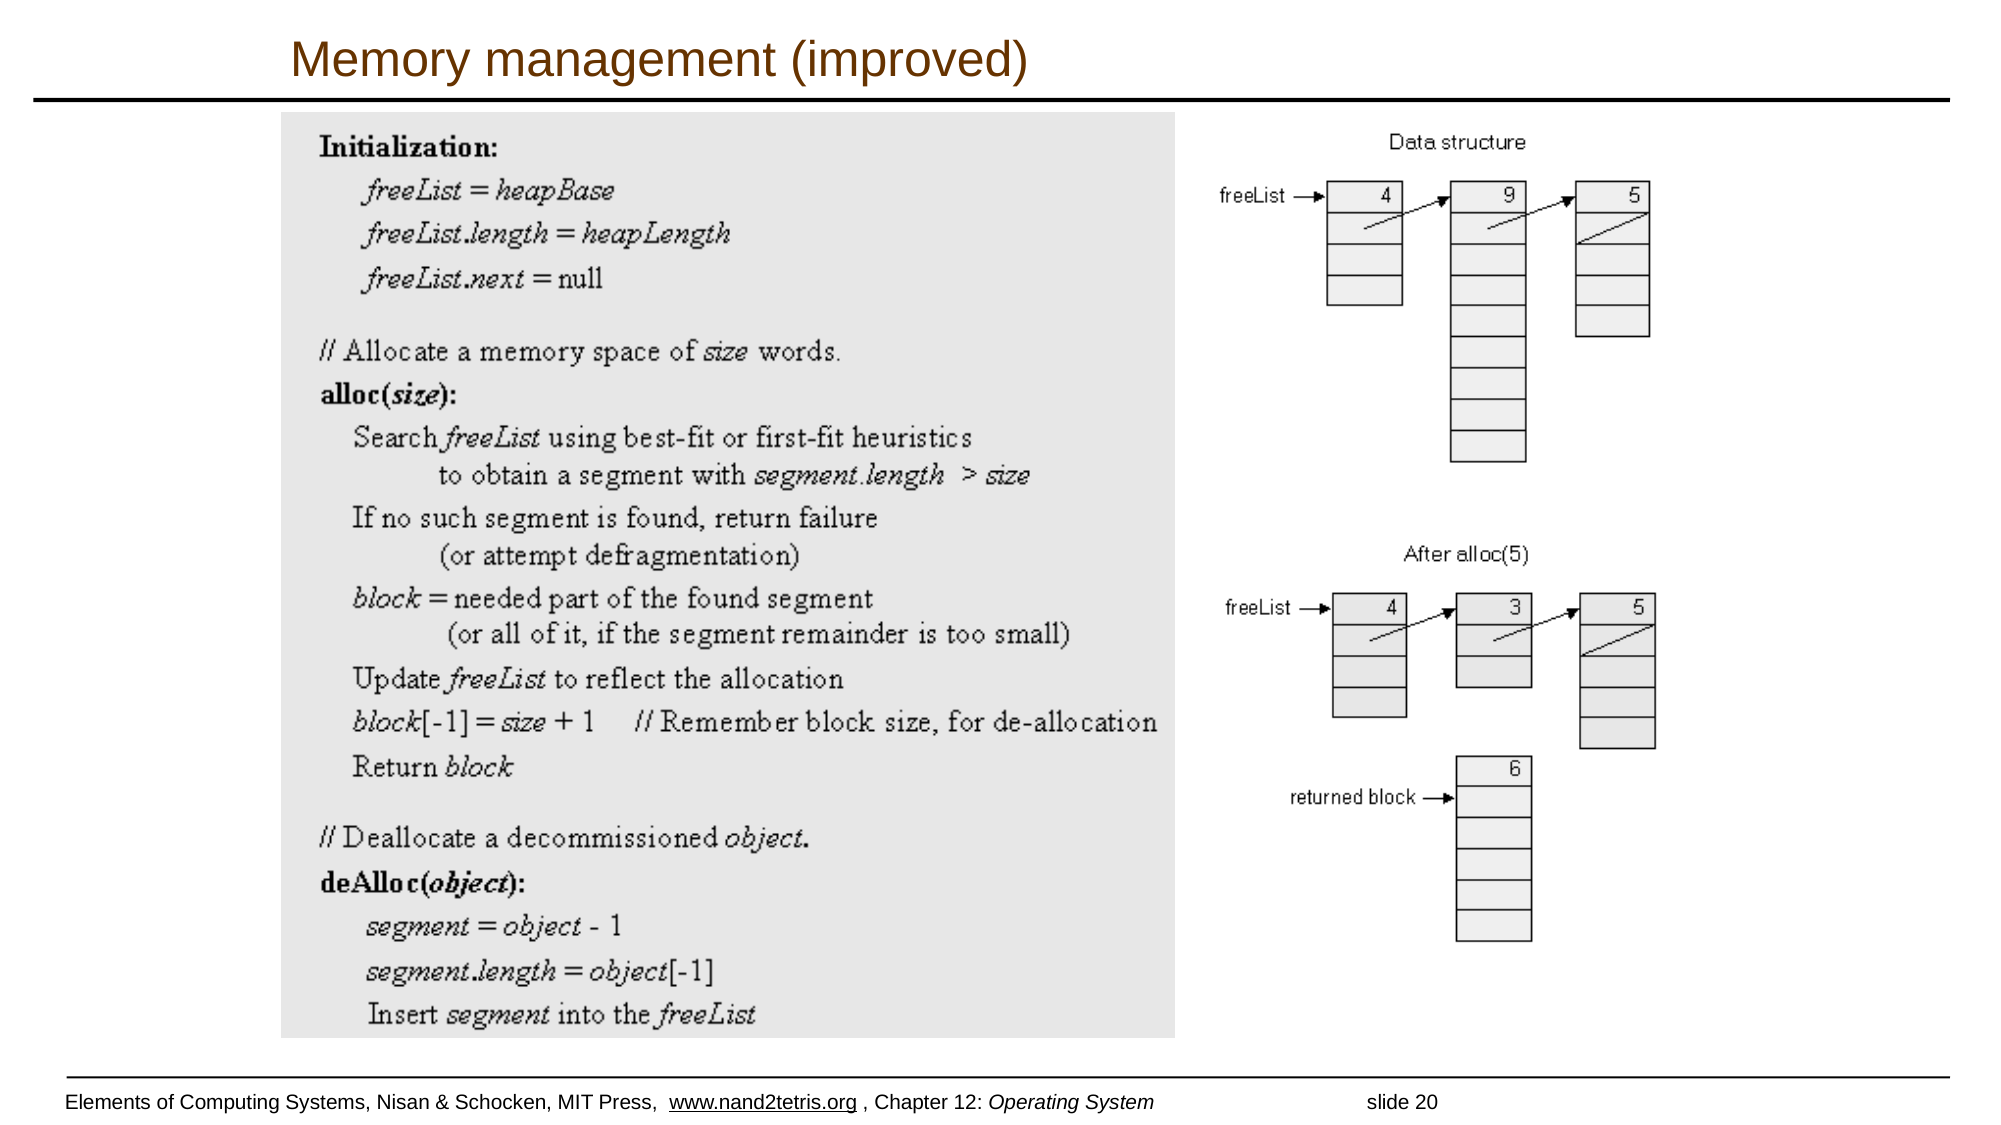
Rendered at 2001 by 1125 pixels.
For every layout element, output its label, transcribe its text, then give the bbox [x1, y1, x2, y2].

picture [280, 112, 1176, 1038]
text_box Memory management (improved) [274, 12, 1713, 100]
picture [1199, 112, 1676, 951]
